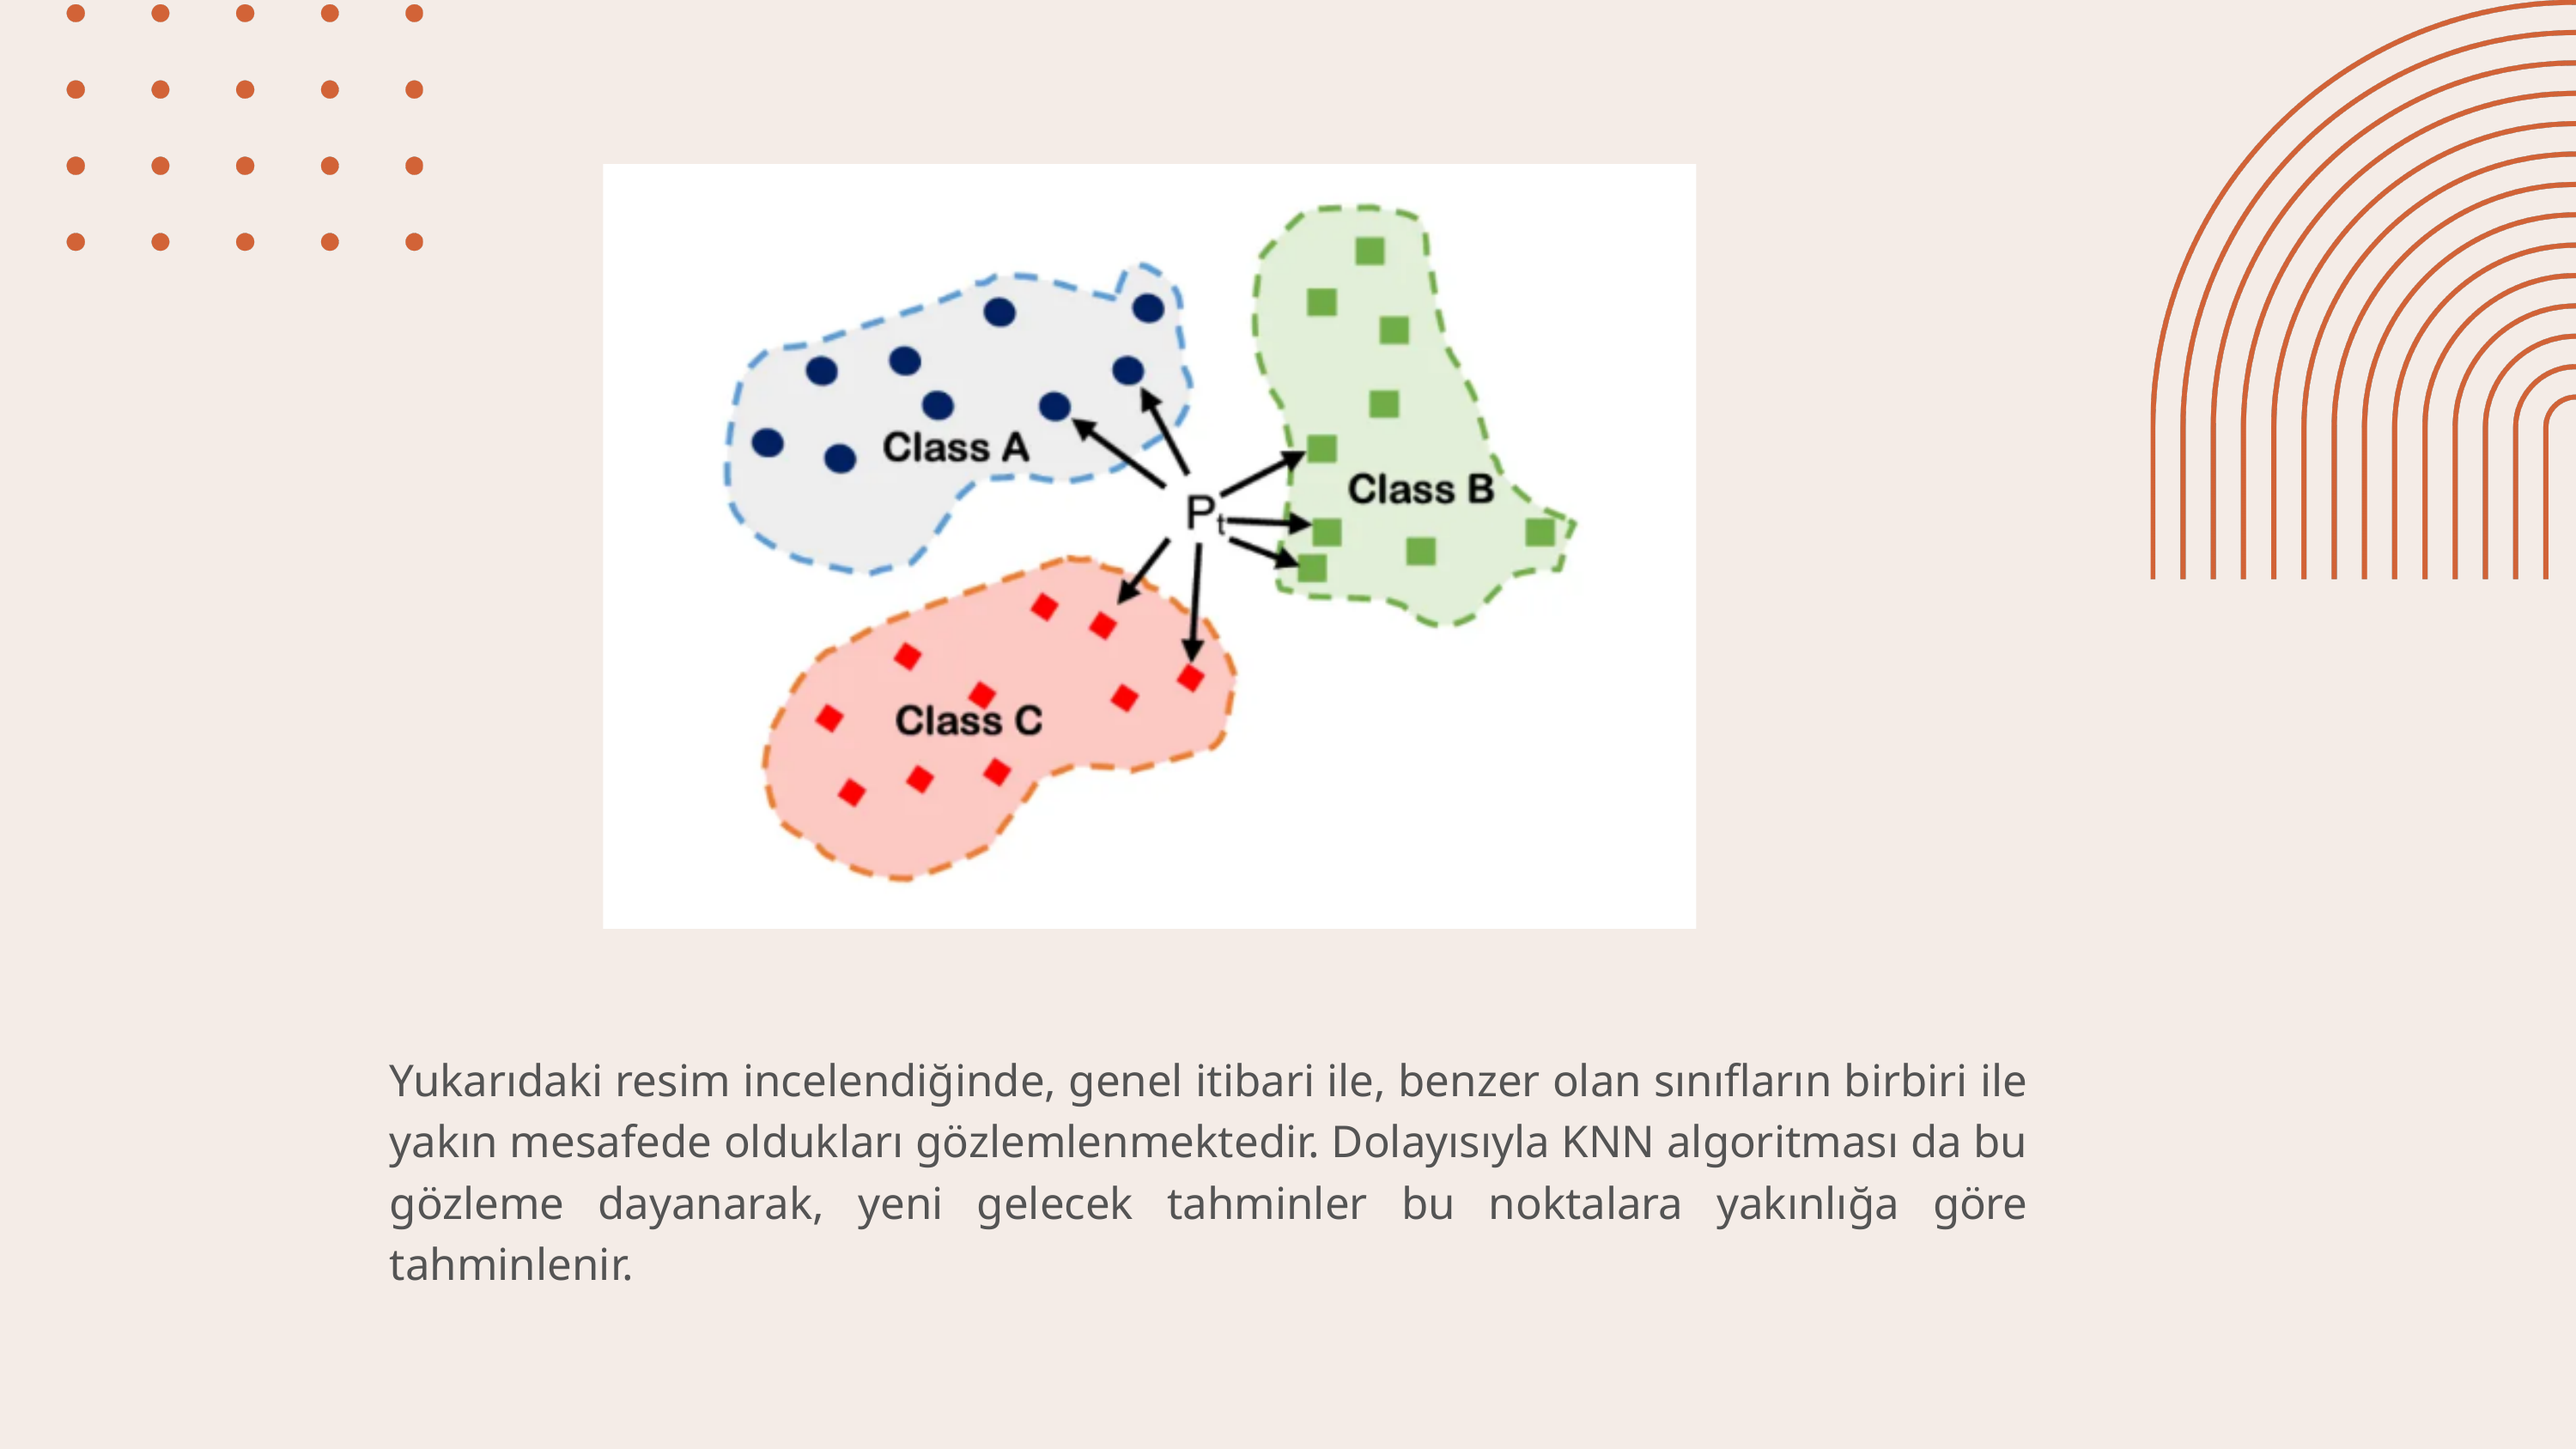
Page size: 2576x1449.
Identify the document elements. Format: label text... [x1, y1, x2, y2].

text_box [603, 164, 1697, 929]
text_box Yukarıdaki resim incelendiğinde, genel itibari ile, benzer olan sınıfların birbiri ile yakın mesafede oldukları gözlemlenmektedir. Dolayısıyla KNN algoritması da bu gözleme dayanarak, yeni gelecek tahminler bu noktalara yakınlığa göre tahminlenir. [389, 1044, 2030, 1350]
text_box [0, 0, 423, 252]
text_box [2150, 0, 2576, 579]
